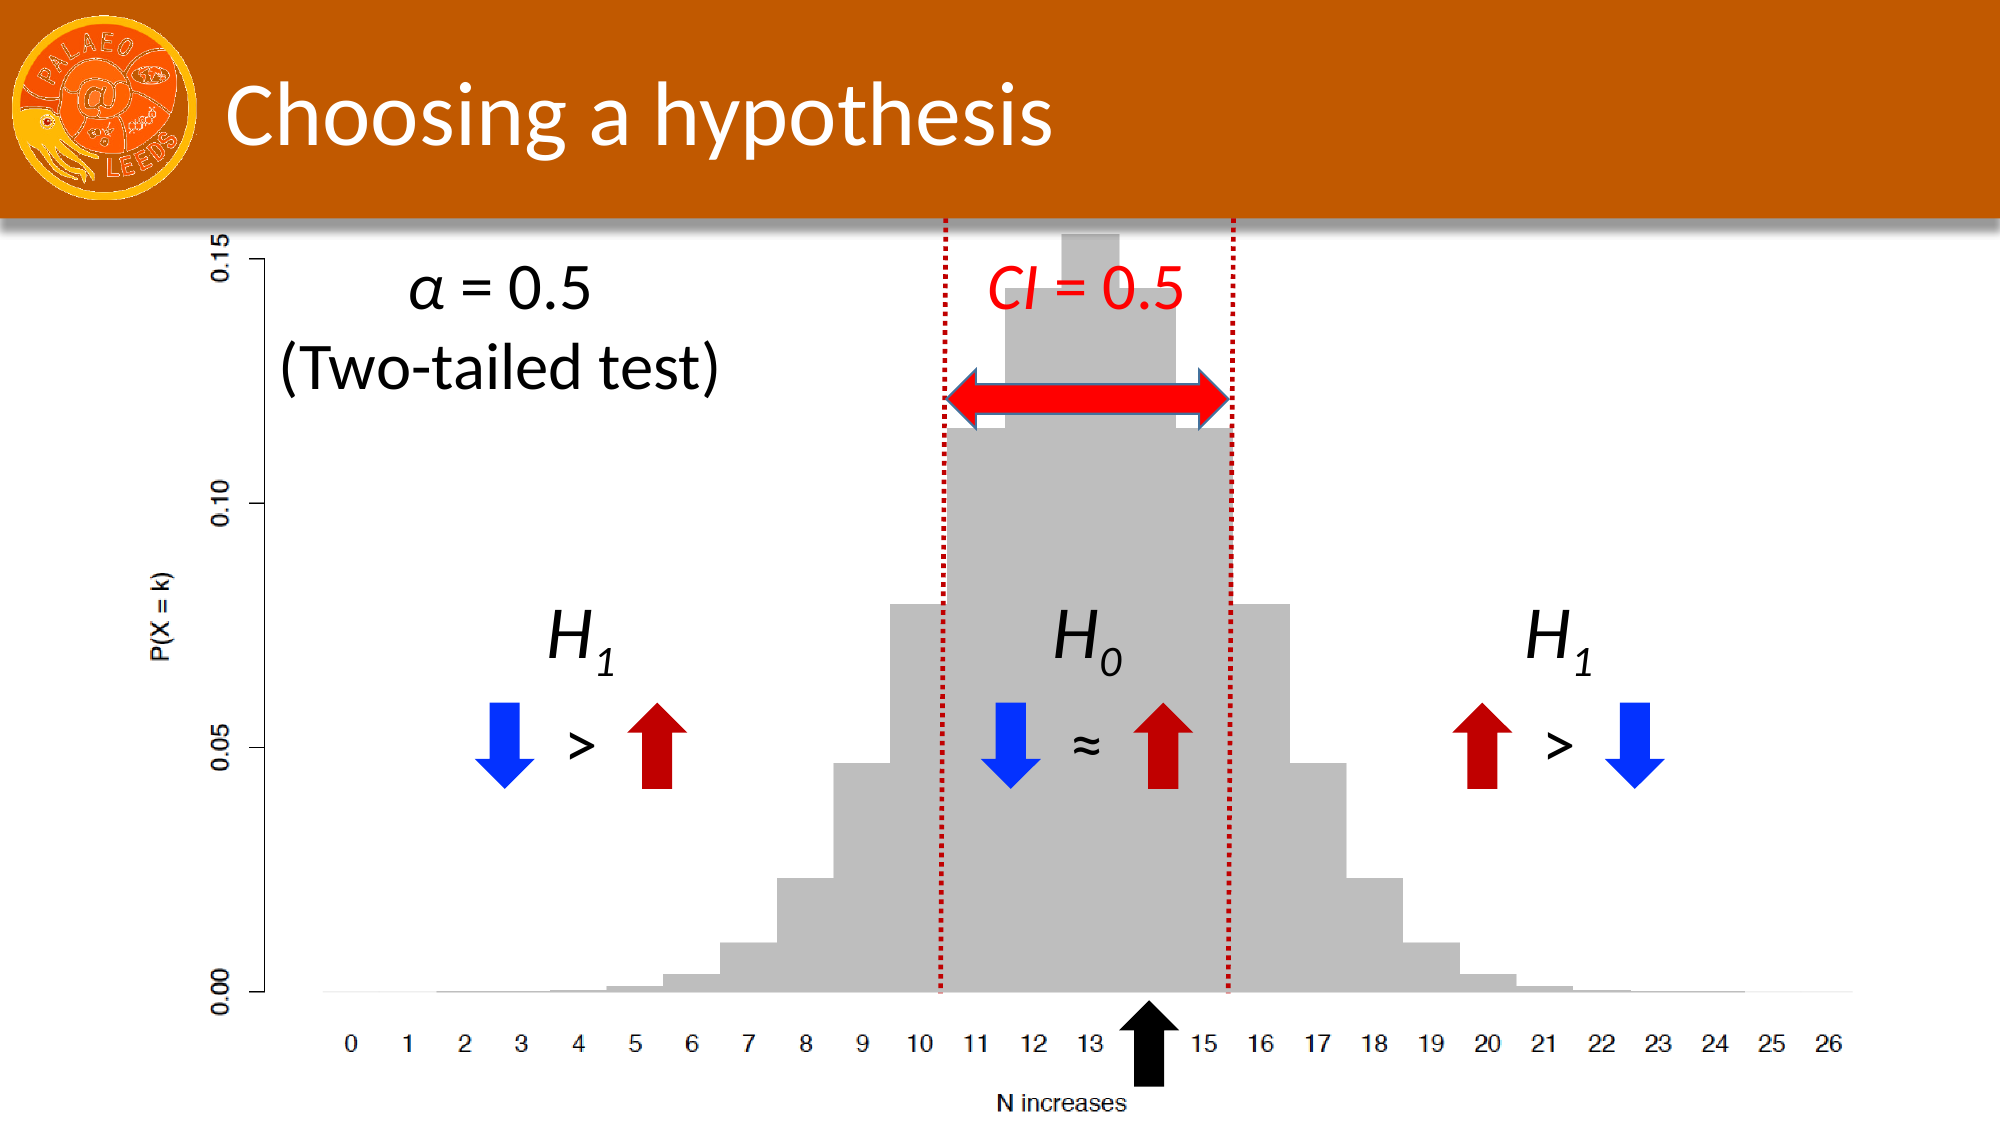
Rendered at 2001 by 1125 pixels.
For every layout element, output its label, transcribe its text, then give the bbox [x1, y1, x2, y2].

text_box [940, 218, 946, 994]
text_box [0, 0, 2000, 219]
picture [11, 15, 197, 200]
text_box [1452, 693, 1665, 789]
picture [147, 222, 1853, 1125]
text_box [474, 693, 688, 789]
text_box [1228, 218, 1234, 994]
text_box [980, 693, 1194, 789]
text_box Choosing a hypothesis [210, 17, 2000, 201]
